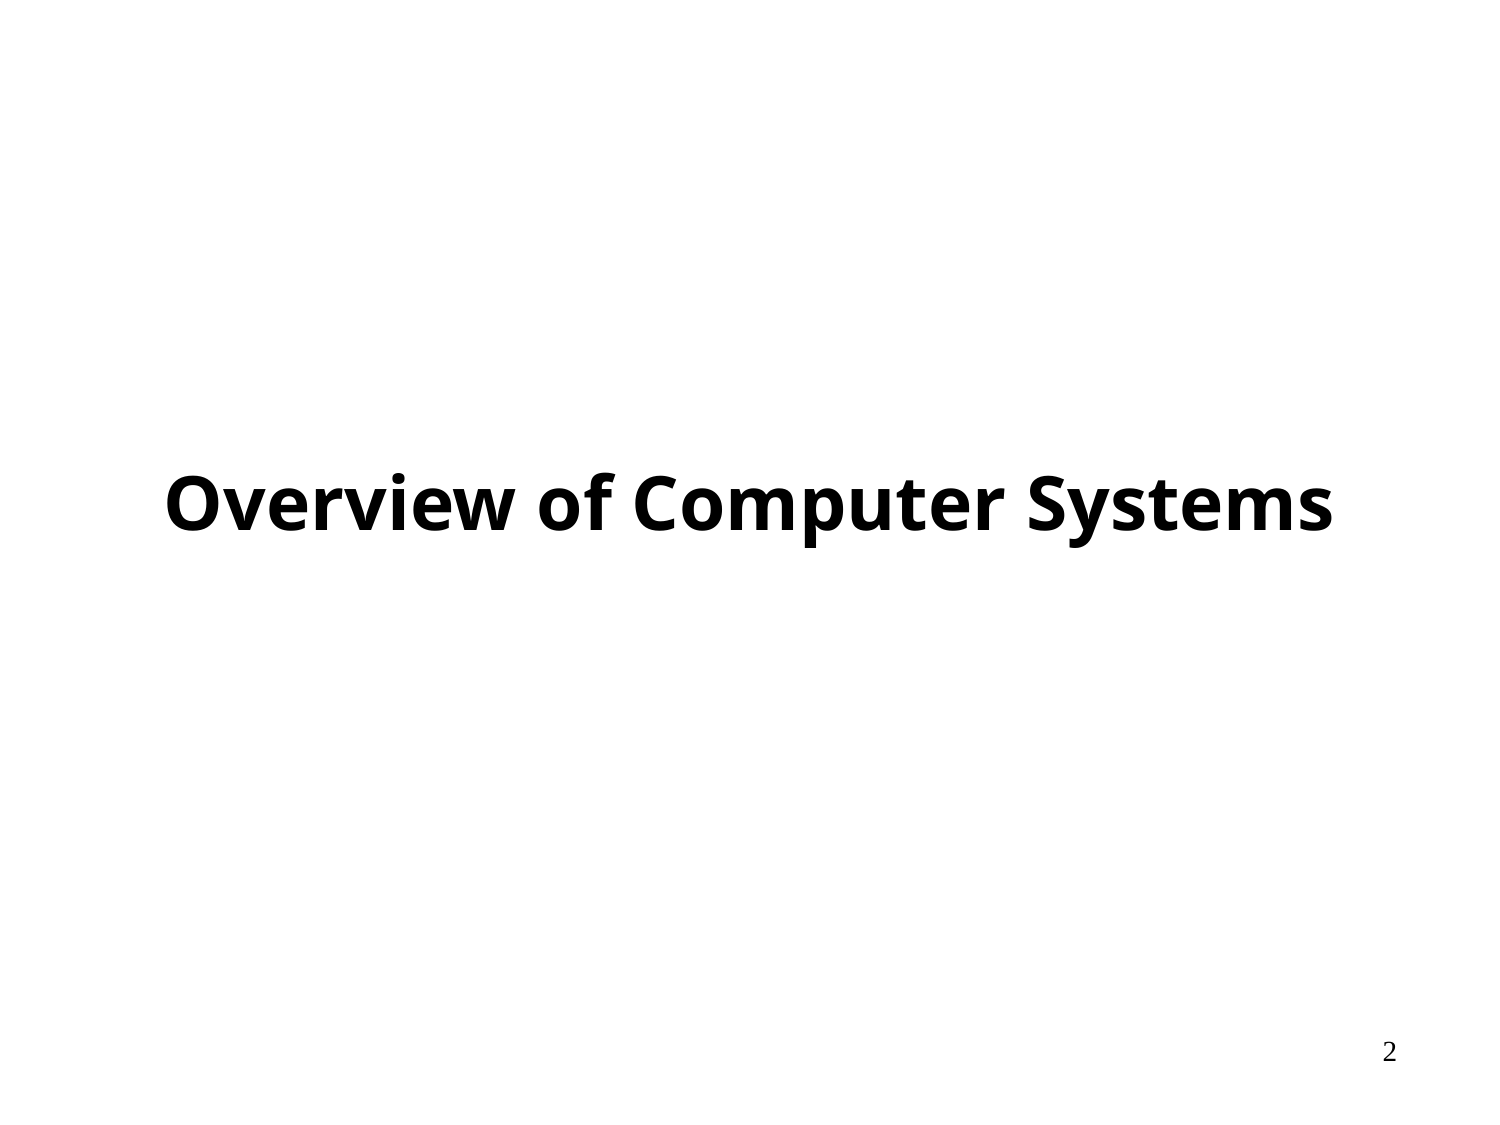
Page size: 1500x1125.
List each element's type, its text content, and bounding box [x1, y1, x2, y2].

slide_number 2 [1099, 1024, 1413, 1101]
title Overview of Computer Systems [112, 350, 1388, 650]
